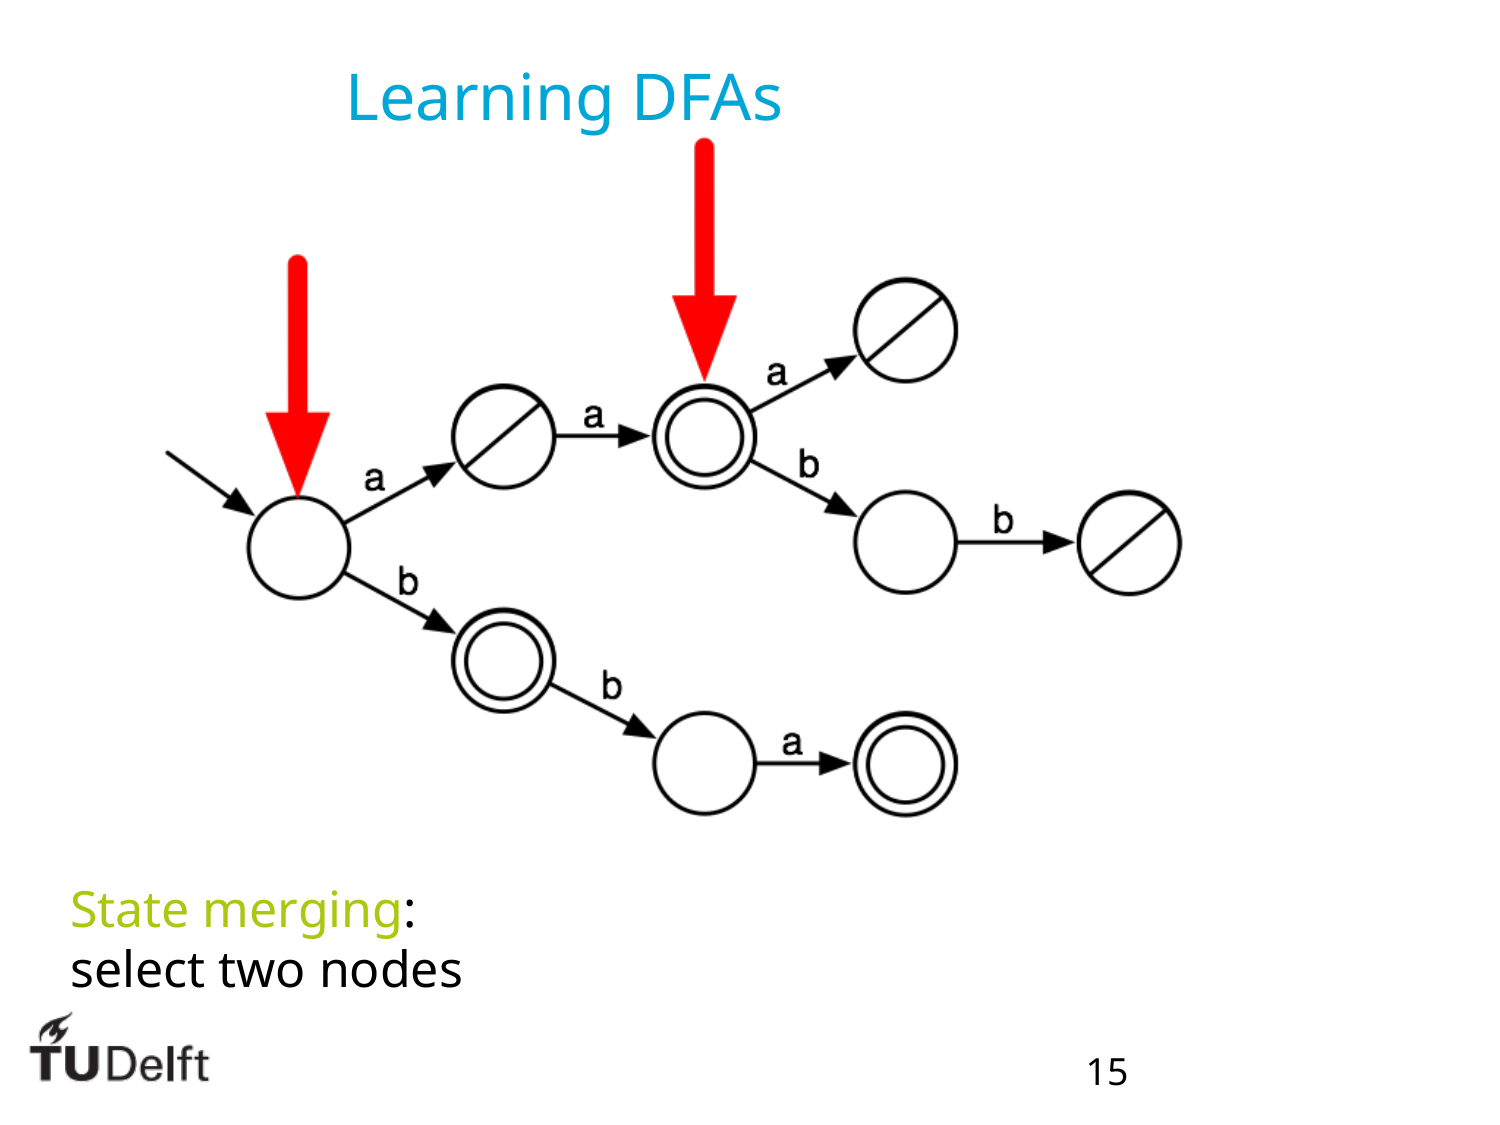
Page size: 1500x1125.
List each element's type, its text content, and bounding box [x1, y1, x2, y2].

picture [157, 124, 1184, 821]
text_box State merging: select two nodes [70, 864, 1429, 1011]
title Learning DFAs [345, 55, 1500, 231]
slide_number 15 [1075, 1042, 1425, 1103]
